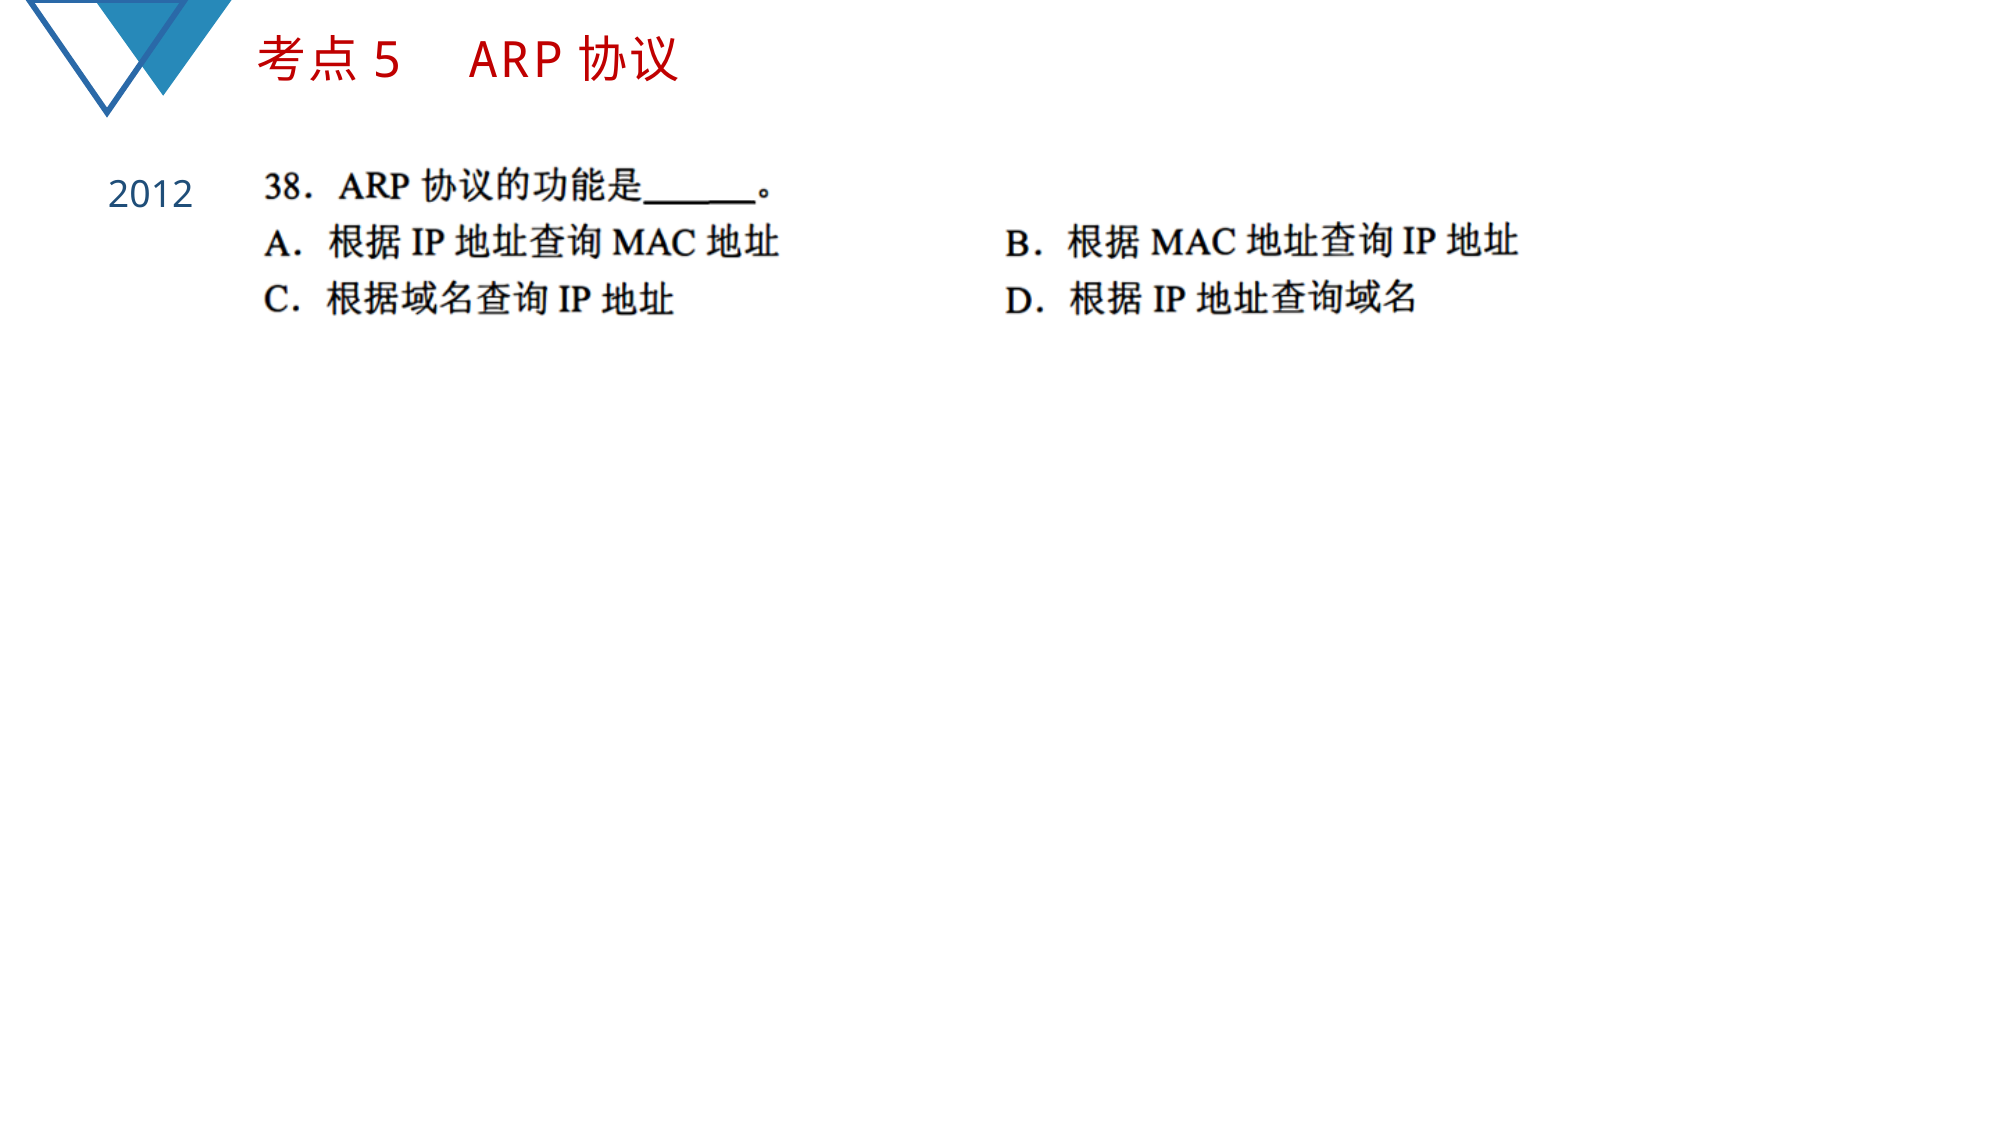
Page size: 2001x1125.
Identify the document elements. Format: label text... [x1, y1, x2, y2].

picture [249, 163, 1533, 327]
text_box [29, 0, 232, 113]
text_box 2012 [93, 163, 217, 223]
text_box 考点5 ARP协议 [241, 20, 1654, 95]
